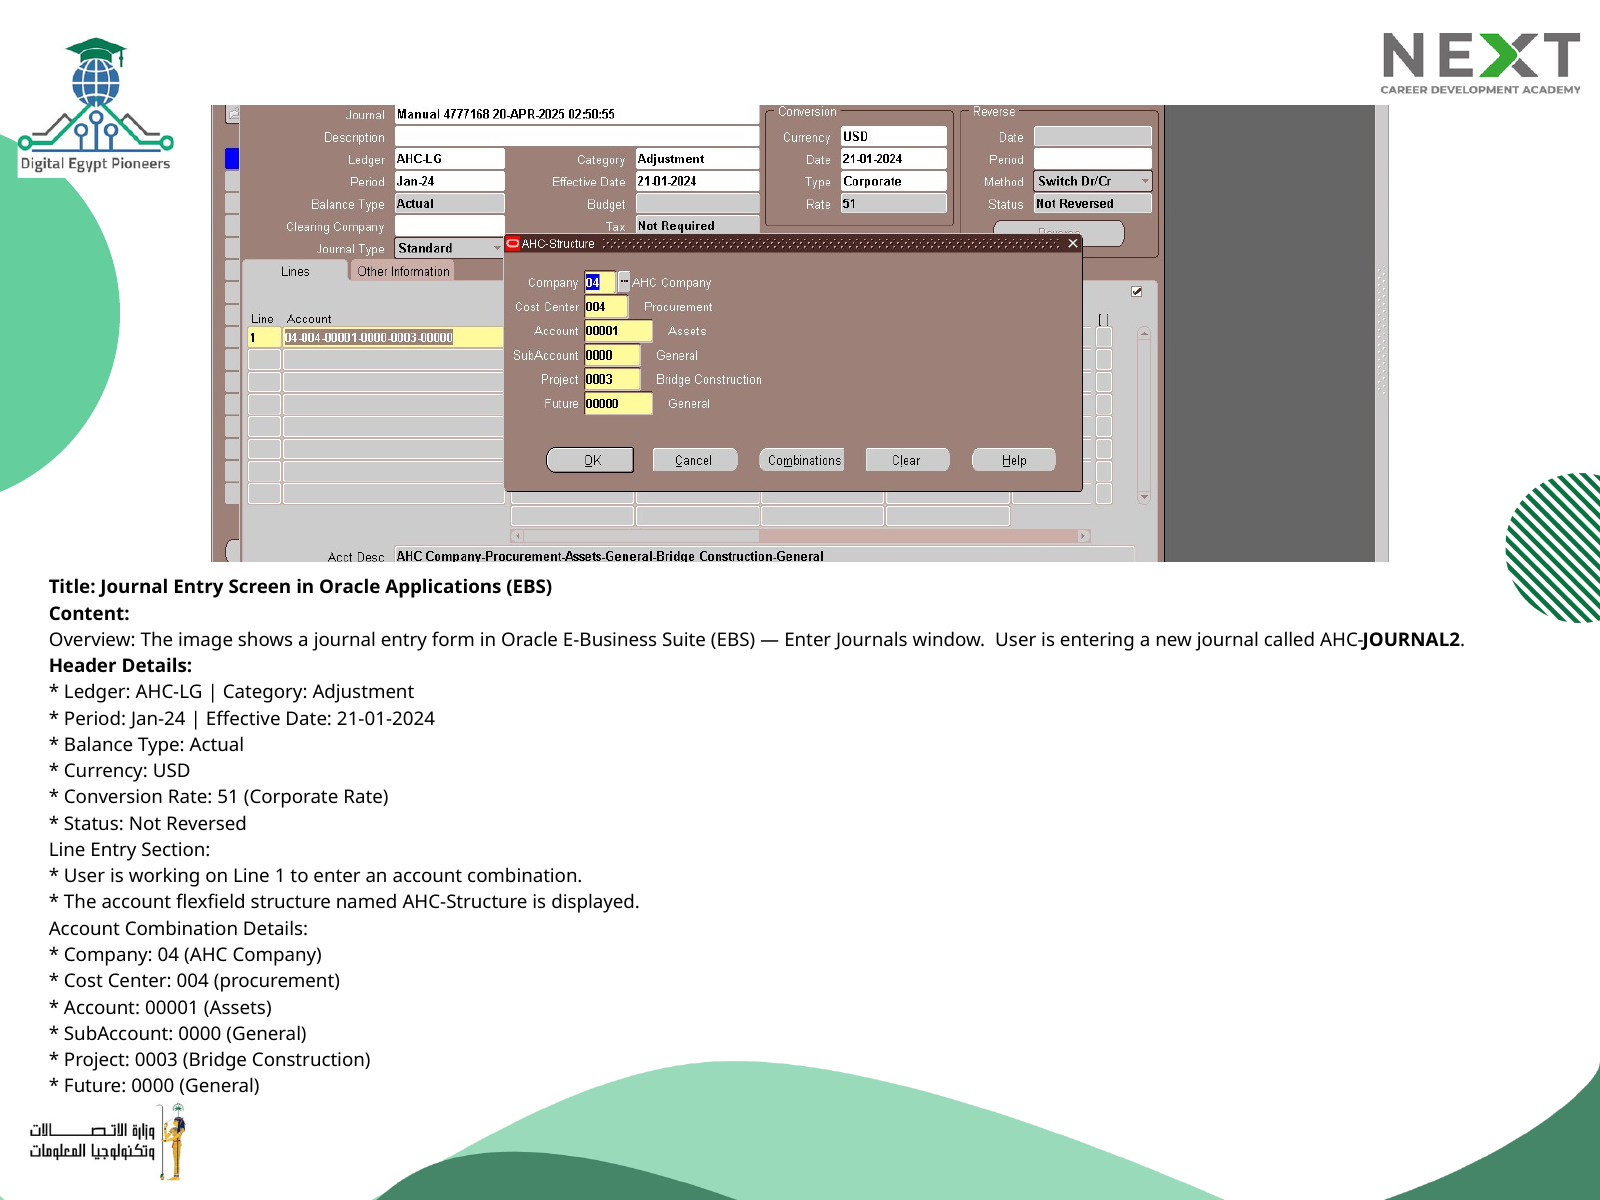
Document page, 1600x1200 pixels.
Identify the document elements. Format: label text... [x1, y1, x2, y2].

text_box Title: Journal Entry Screen in Oracle Applications (EBS) Content: Overview: The image shows a journal entry form in Oracle E-Business Suite (EBS) — Enter Journals window. User is entering a new journal called AHC-JOURNAL2. Header Details: * Ledger: AHC-LG | Category: Adjustment * Period: Jan-24 | Effective Date: 21-01-2024 * Balance Type: Actual * Currency: USD * Conversion Rate: 51 (Corporate Rate) * Status: Not Reversed Line Entry Section: * User is working on Line 1 to enter an account combination. * The account flexfield structure named AHC-Structure is displayed. Account Combination Details: * Company: 04 (AHC Company) * Cost Center: 004 (procurement) * Account: 00001 (Assets) * SubAccount: 0000 (General) * Project: 0003 (Bridge Construction) * Future: 0000 (General) [48, 571, 1506, 1097]
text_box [0, 119, 121, 507]
text_box [0, 1037, 1600, 1200]
text_box [17, 33, 174, 178]
text_box [1505, 473, 1600, 623]
text_box [17, 1100, 196, 1181]
text_box [1377, 33, 1581, 97]
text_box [211, 105, 1389, 563]
